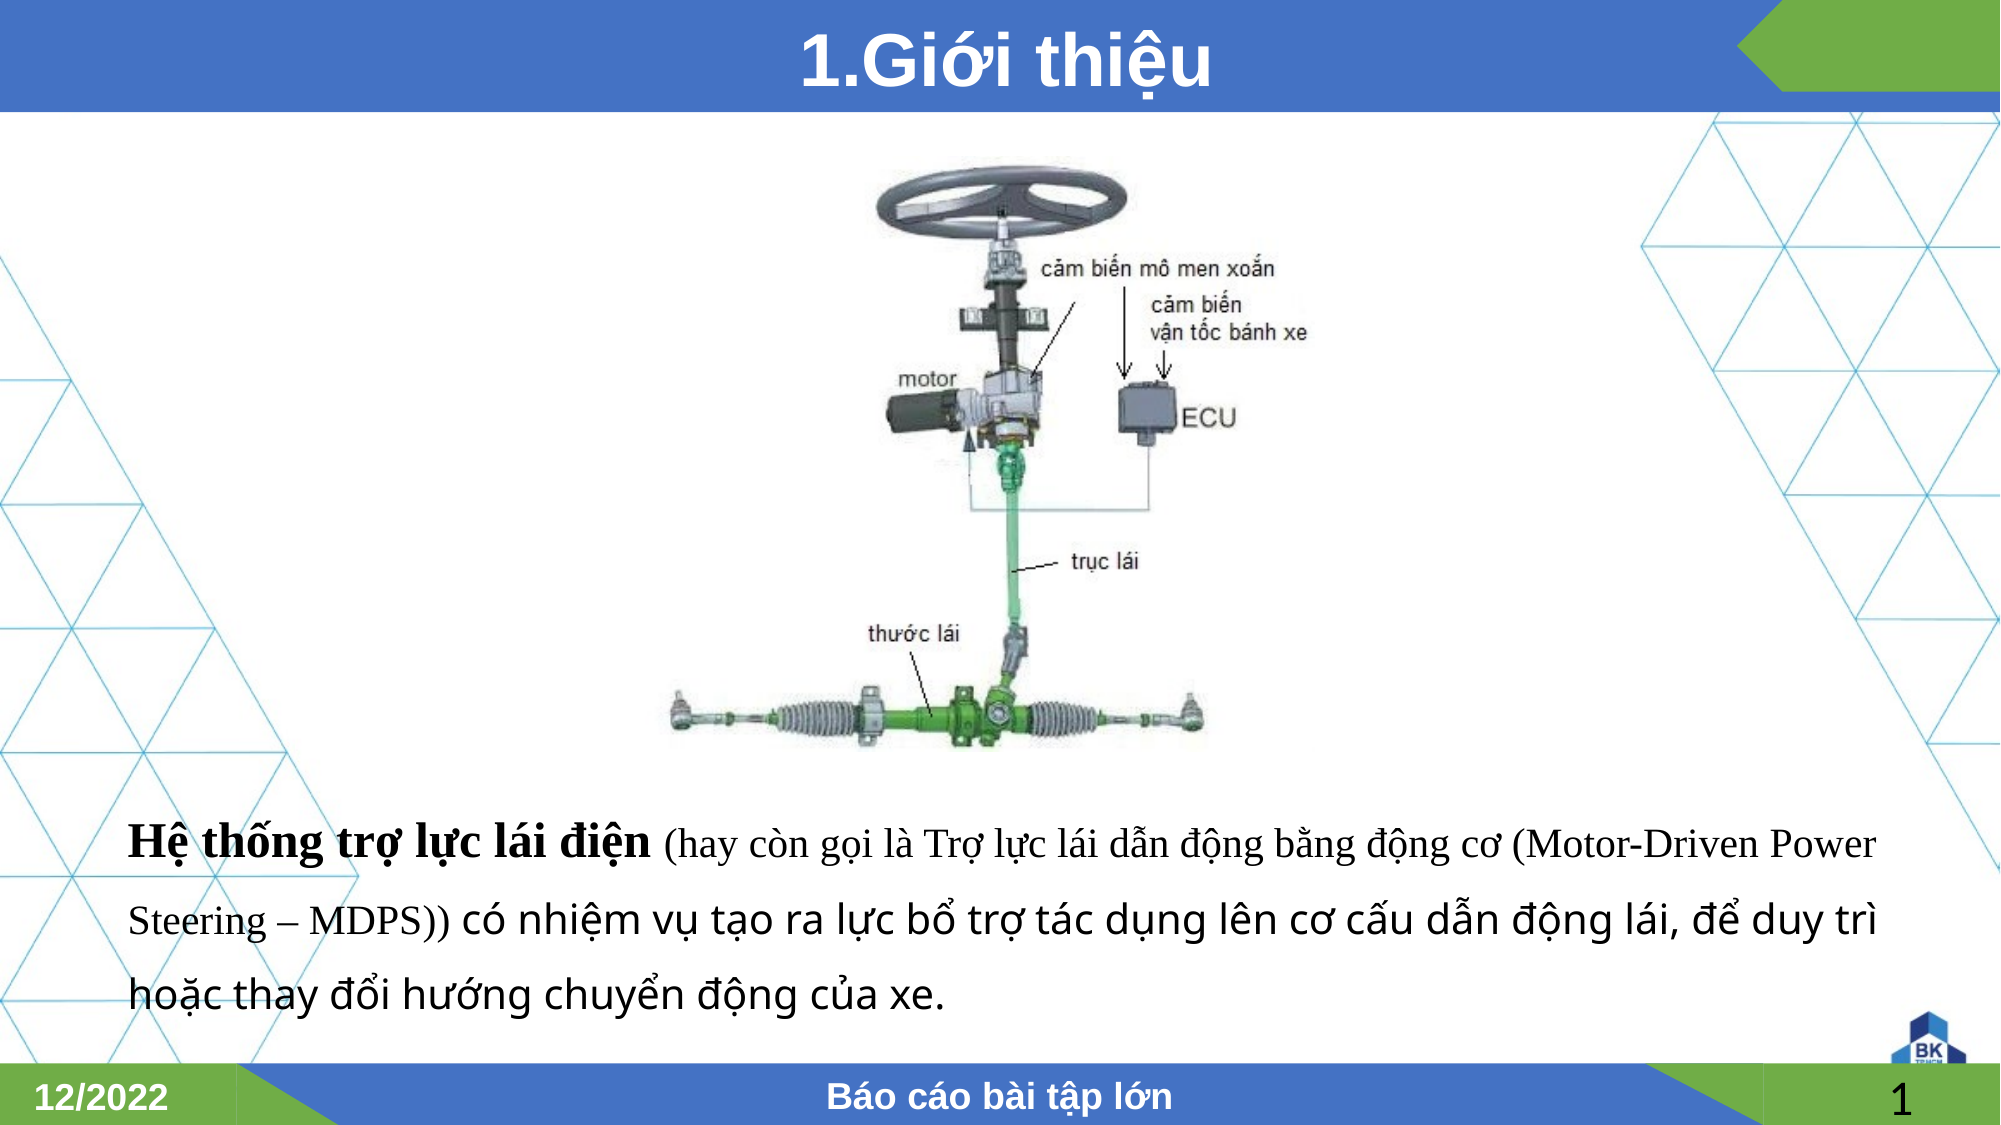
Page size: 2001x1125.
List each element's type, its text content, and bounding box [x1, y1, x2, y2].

picture [645, 156, 1315, 752]
text_box Hệ thống trợ lực lái điện (hay còn gọi là Trợ lực lái dẫn động bằng động cơ (Motor-Driven Power Steering – MDPS)) có nhiệm vụ tạo ra lực bổ trợ tác dụng lên cơ cấu dẫn động lái, để duy trì hoặc thay đổi hướng chuyển động của xe. [112, 770, 1919, 1075]
text_box [97, 138, 1789, 1062]
text_box Báo cáo bài tập lớn [339, 1075, 1644, 1125]
text_box 1.Giới thiệu [0, 0, 2000, 113]
text_box [1735, 0, 2000, 93]
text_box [0, 1063, 339, 1125]
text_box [1644, 1063, 2000, 1125]
picture [0, 0, 2001, 1125]
